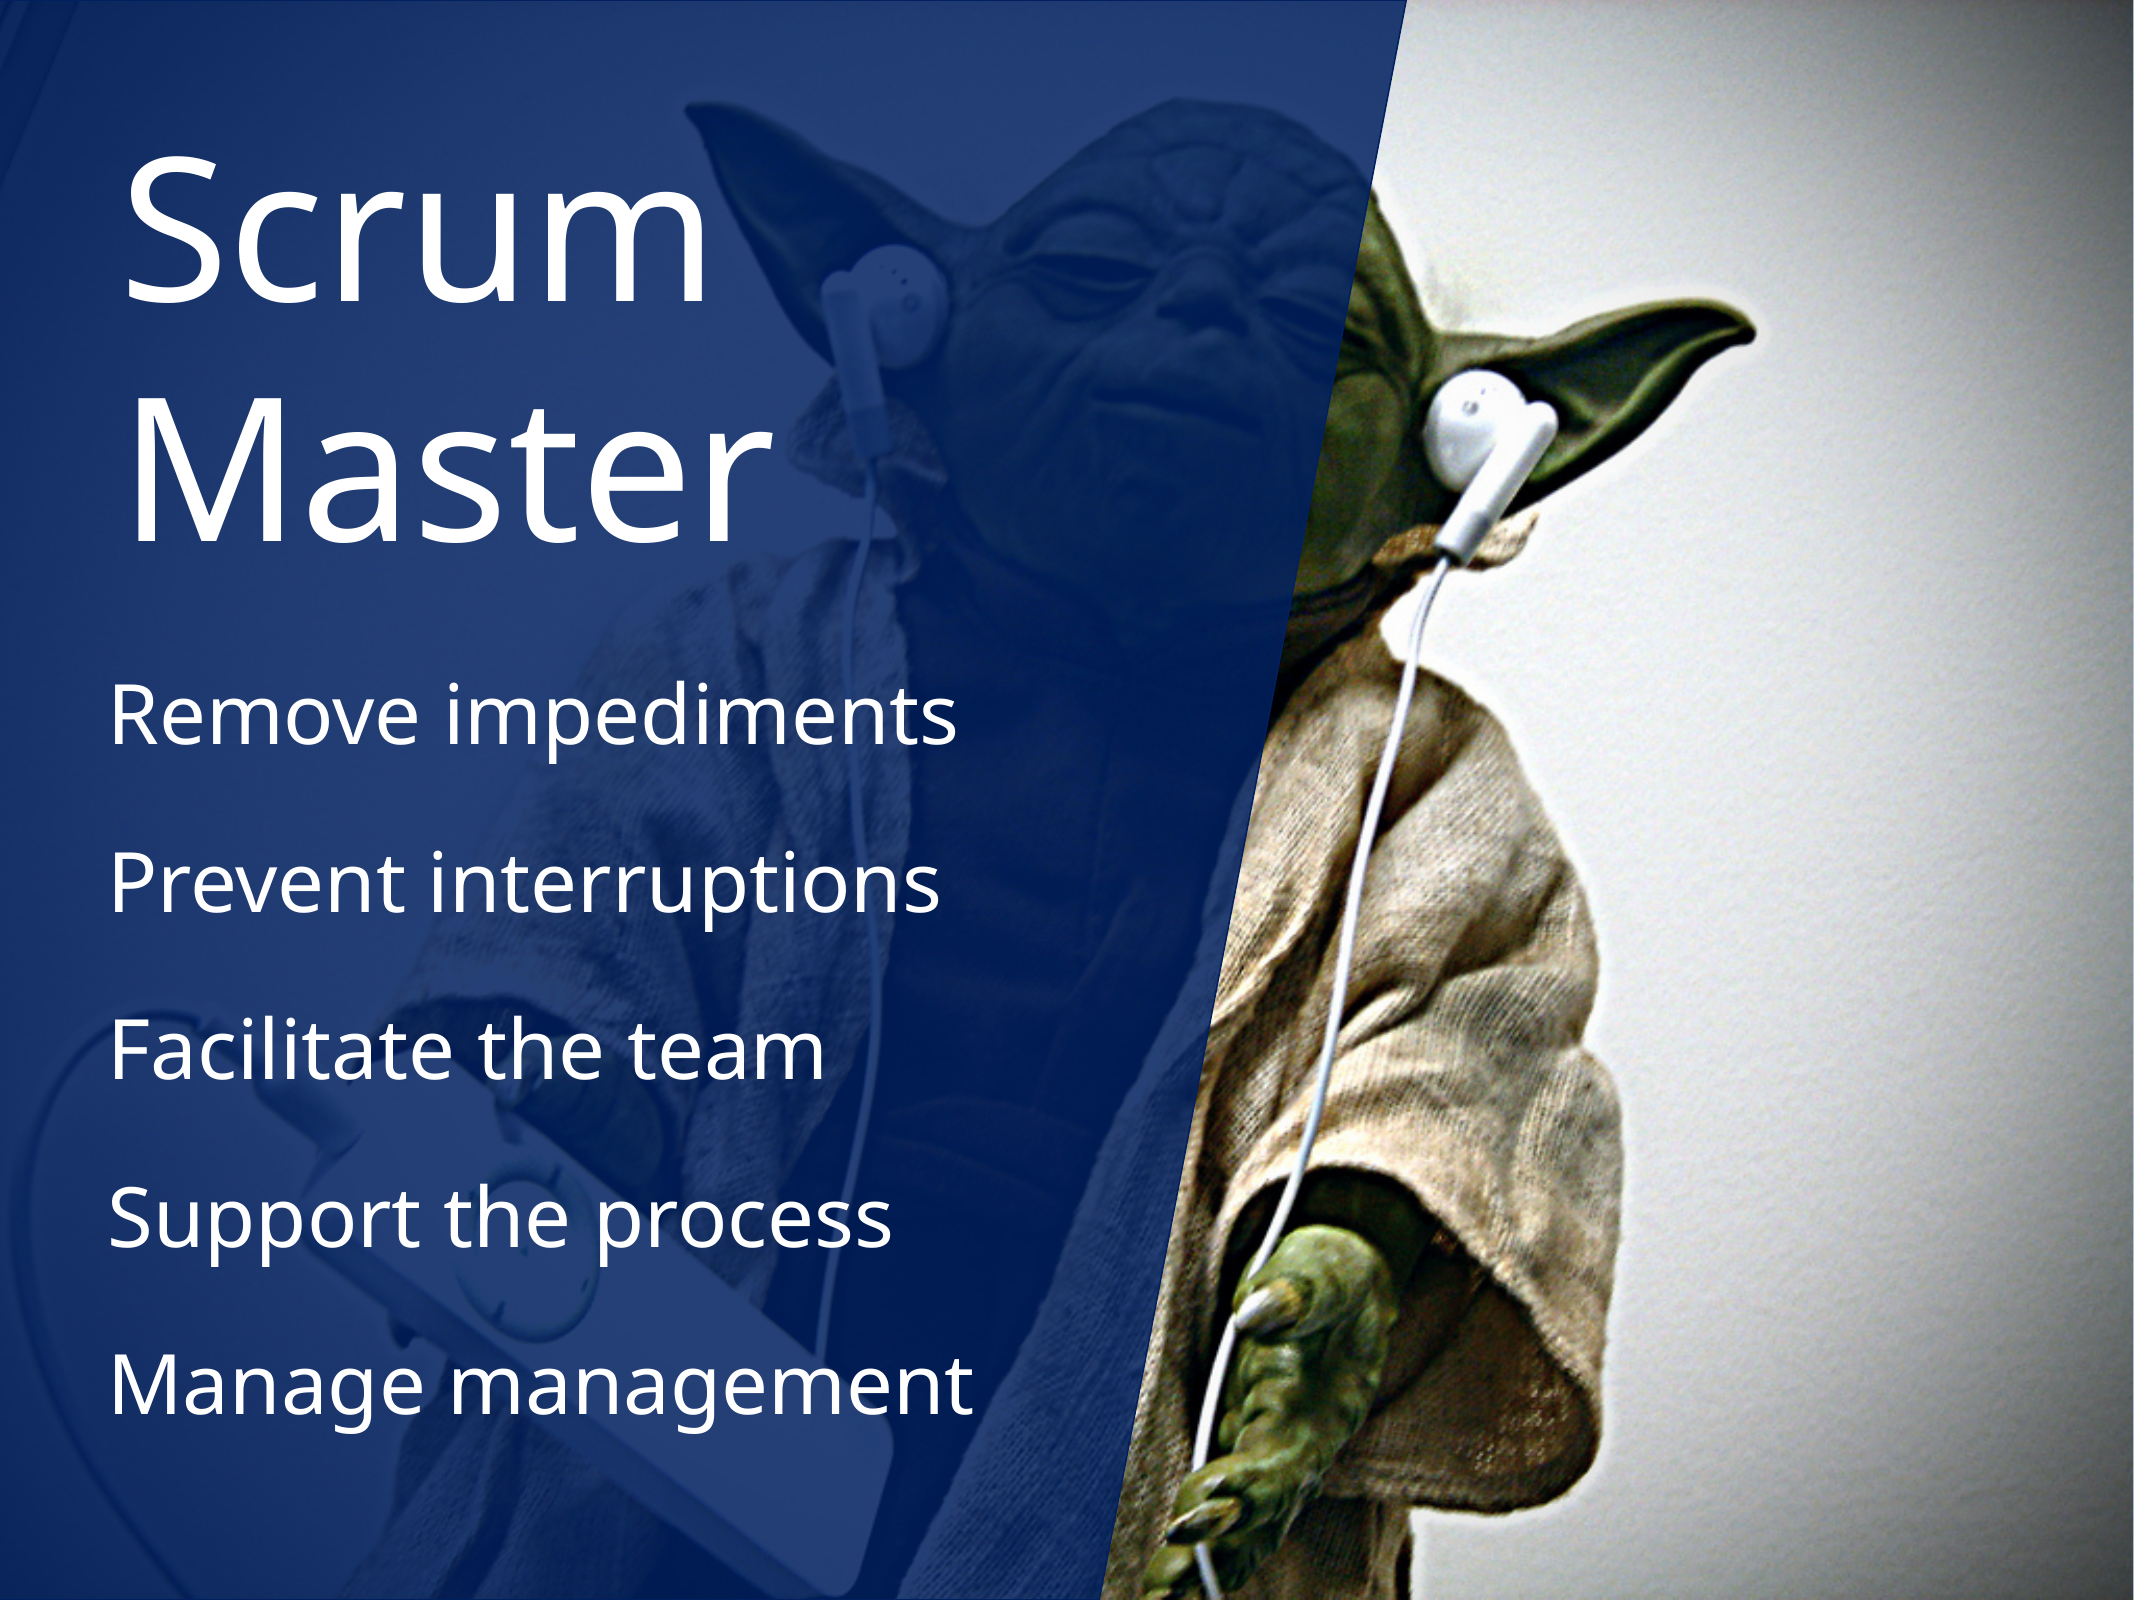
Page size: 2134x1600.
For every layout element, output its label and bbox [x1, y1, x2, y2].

list [0, 0, 2134, 1600]
